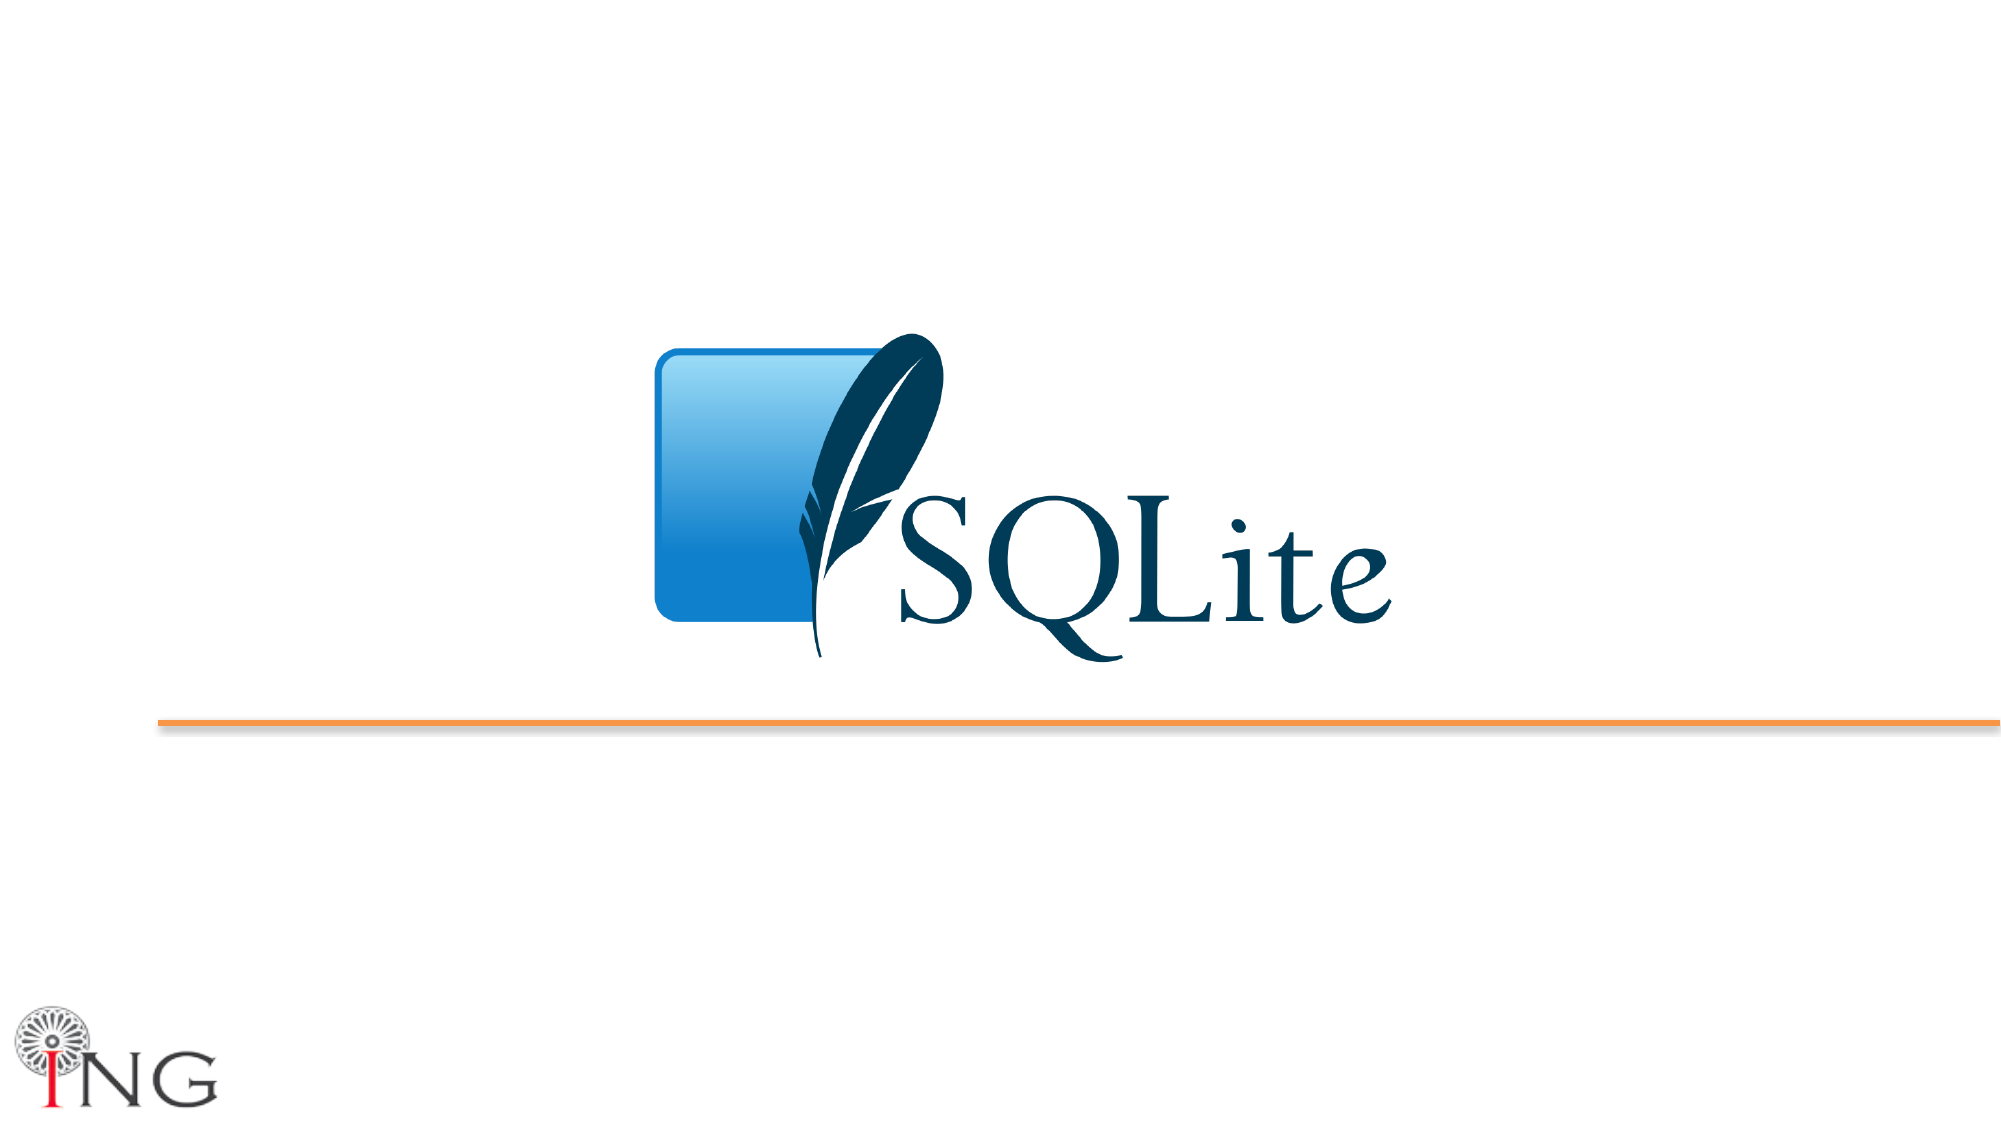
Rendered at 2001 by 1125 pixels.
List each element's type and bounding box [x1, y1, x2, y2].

picture [634, 313, 1412, 683]
picture [0, 987, 244, 1125]
